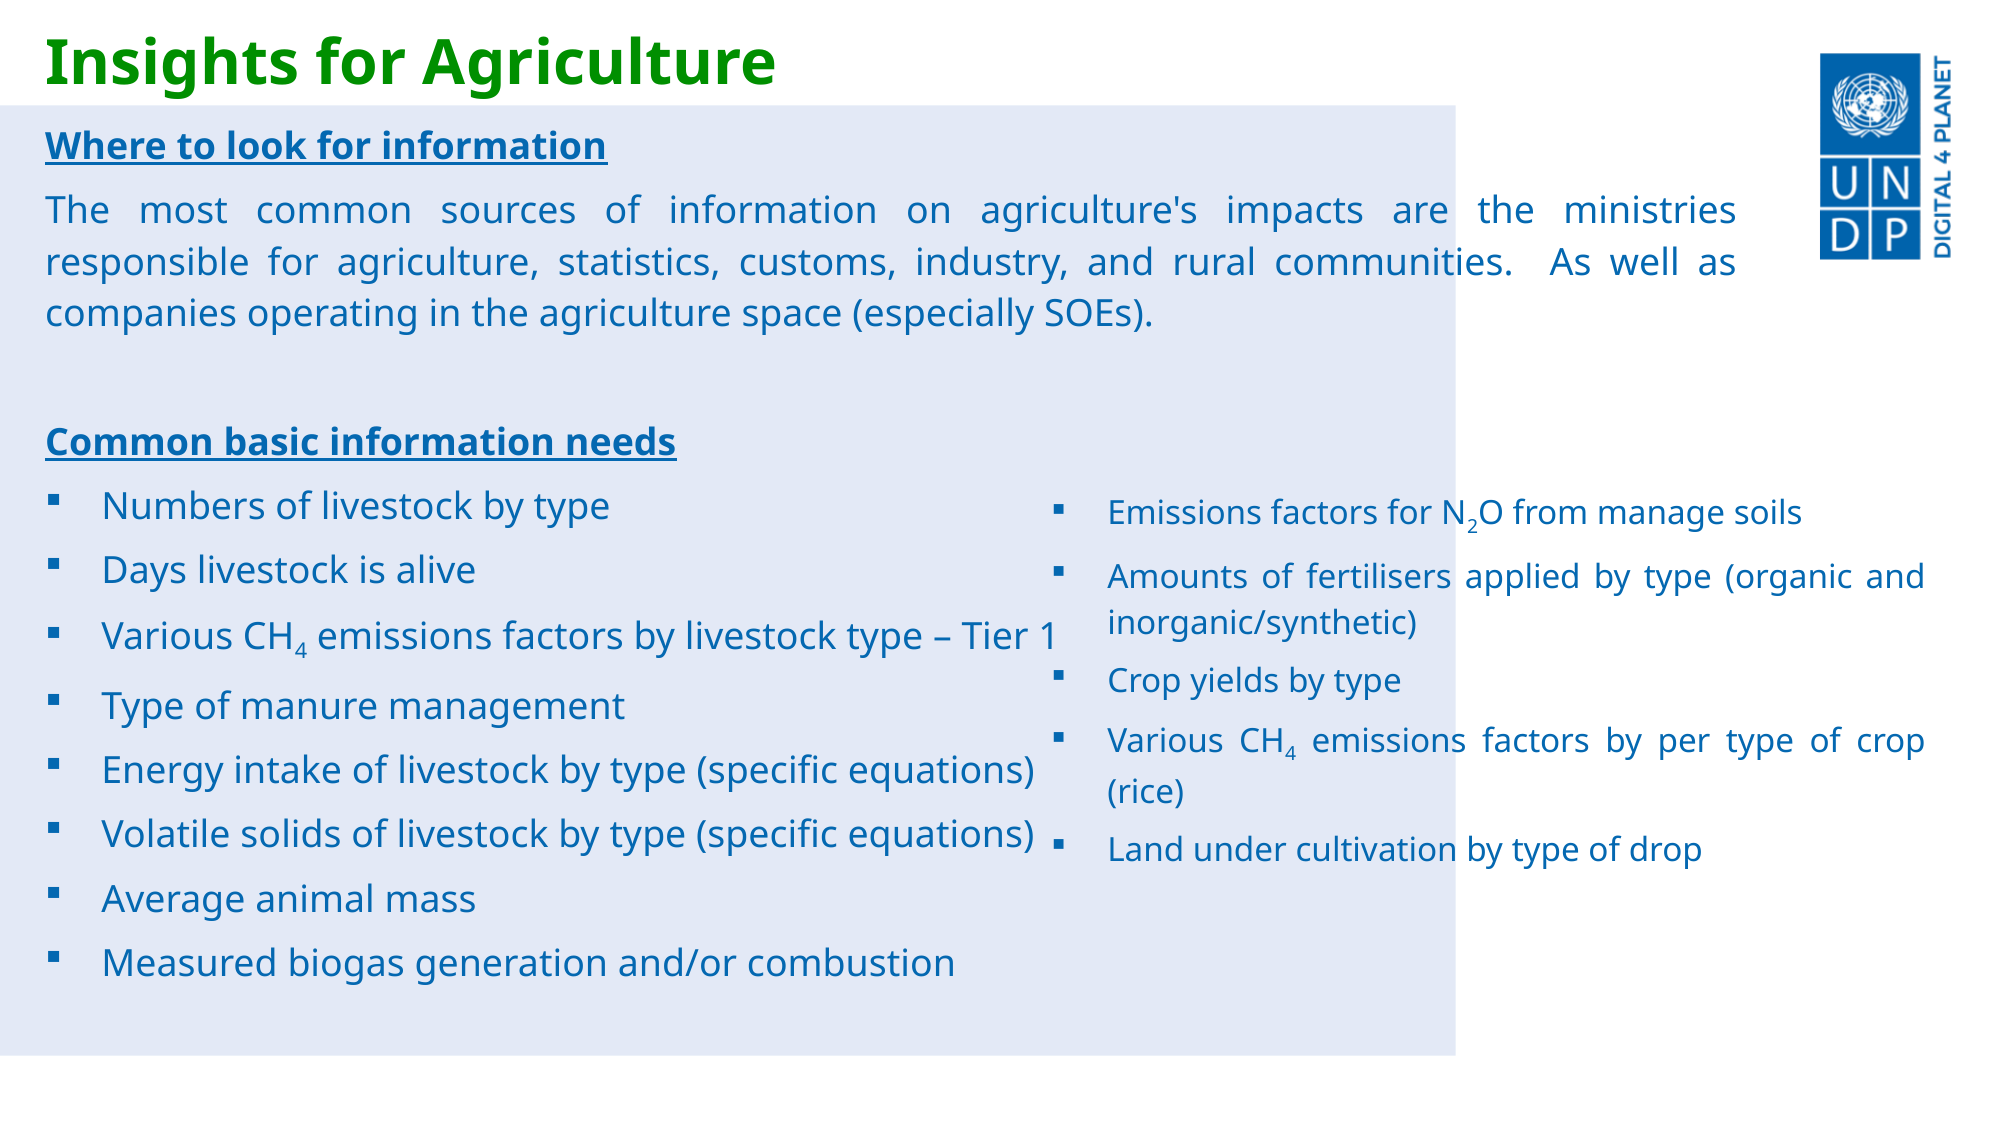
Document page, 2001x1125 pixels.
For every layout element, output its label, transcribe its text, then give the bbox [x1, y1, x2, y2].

text_box [0, 104, 1457, 1057]
text_box Where to look for information The most common sources of information on agriculture's impacts are the ministries responsible for agriculture, statistics, customs, industry, and rural communities. As well as companies operating in the agriculture space (especially SOEs). Common basic information needs Numbers of livestock by type Days livestock is alive Various CH4 emissions factors by livestock type – Tier 1 Type of manure management Energy intake of livestock by type (specific equations) Volatile solids of livestock by type (specific equations) Average animal mass Measured biogas generation and/or combustion [30, 168, 1754, 1056]
text_box Emissions factors for N2O from manage soils Amounts of fertilisers applied by type (organic and inorganic/synthetic) Crop yields by type Various CH4 emissions factors by per type of crop (rice) Land under cultivation by type of drop [1036, 477, 1942, 876]
picture [1819, 35, 1970, 275]
text_box Insights for Agriculture [30, 9, 1754, 106]
